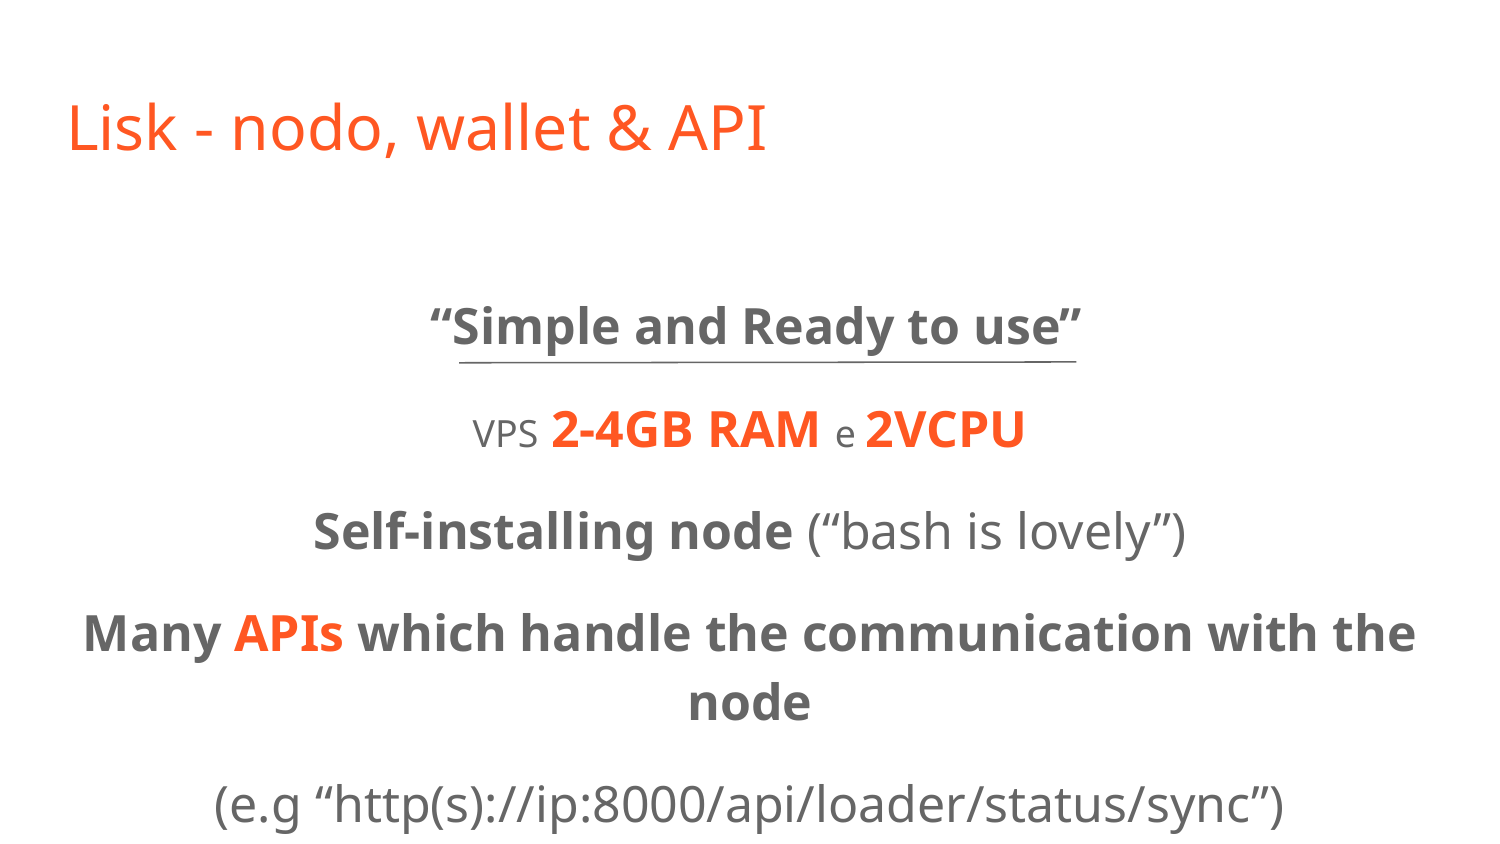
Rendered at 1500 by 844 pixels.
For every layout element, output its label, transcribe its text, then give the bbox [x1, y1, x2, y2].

title Lisk - nodo, wallet & API [51, 72, 1449, 167]
list “Simple and Ready to use” VPS 2-4GB RAM e 2VCPU Self-installing node (“bash is lovely”) Many APIs which handle the communication with the node (e.g “http(s)://ip:8000/api/loader/status/sync”) [51, 270, 1449, 820]
